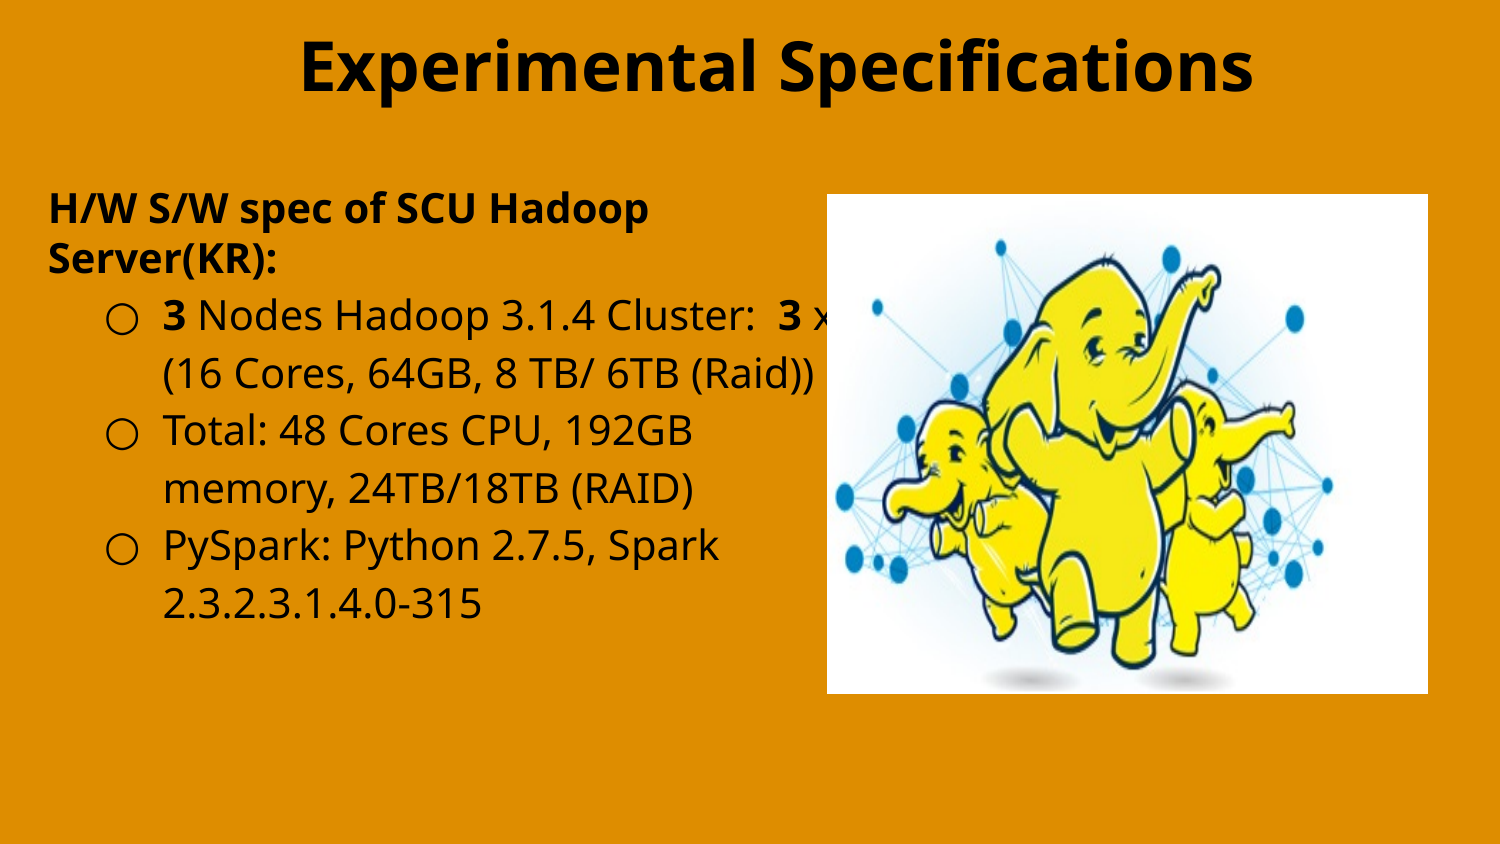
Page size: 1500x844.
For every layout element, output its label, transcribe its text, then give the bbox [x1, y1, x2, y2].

text_box H/W S/W spec of SCU Hadoop Server(KR): 3 Nodes Hadoop 3.1.4 Cluster: 3 x (16 Cores, 64GB, 8 TB/ 6TB (Raid)) Total: 48 Cores CPU, 192GB memory, 24TB/18TB (RAID) PySpark: Python 2.7.5, Spark 2.3.2.3.1.4.0-315 [32, 166, 859, 642]
picture [827, 194, 1428, 694]
title Experimental Specifications [13, 6, 1411, 122]
